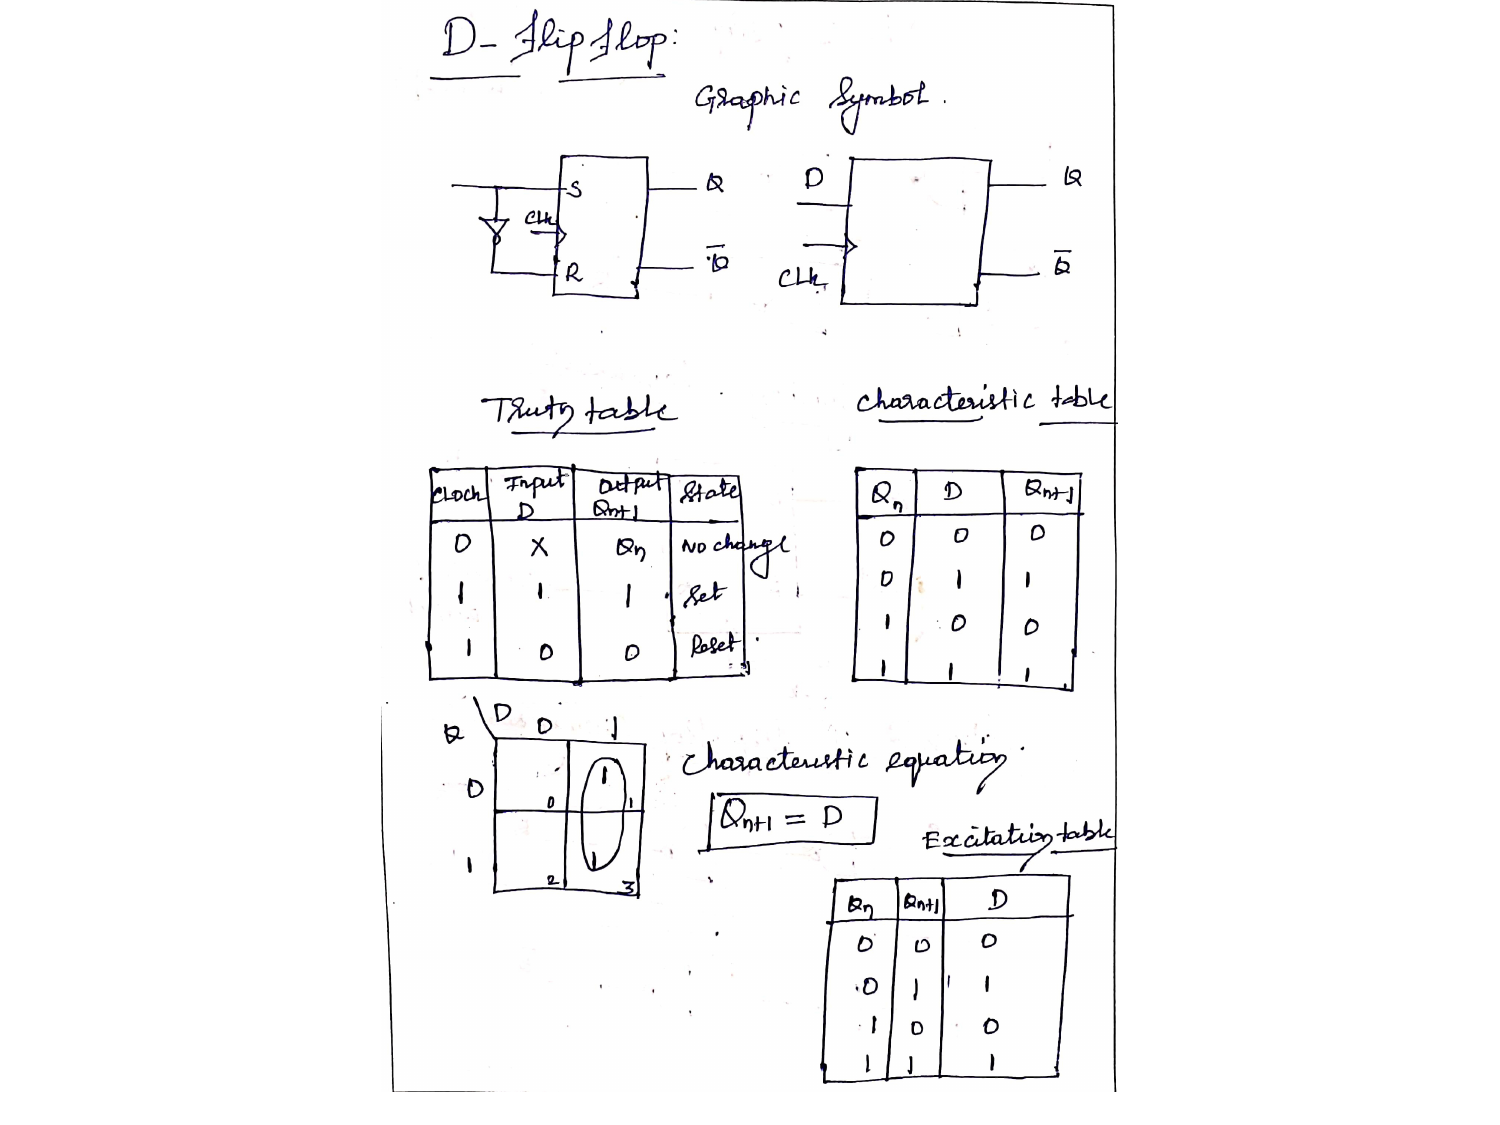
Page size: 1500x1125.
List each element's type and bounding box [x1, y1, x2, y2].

picture [381, 0, 1119, 1092]
